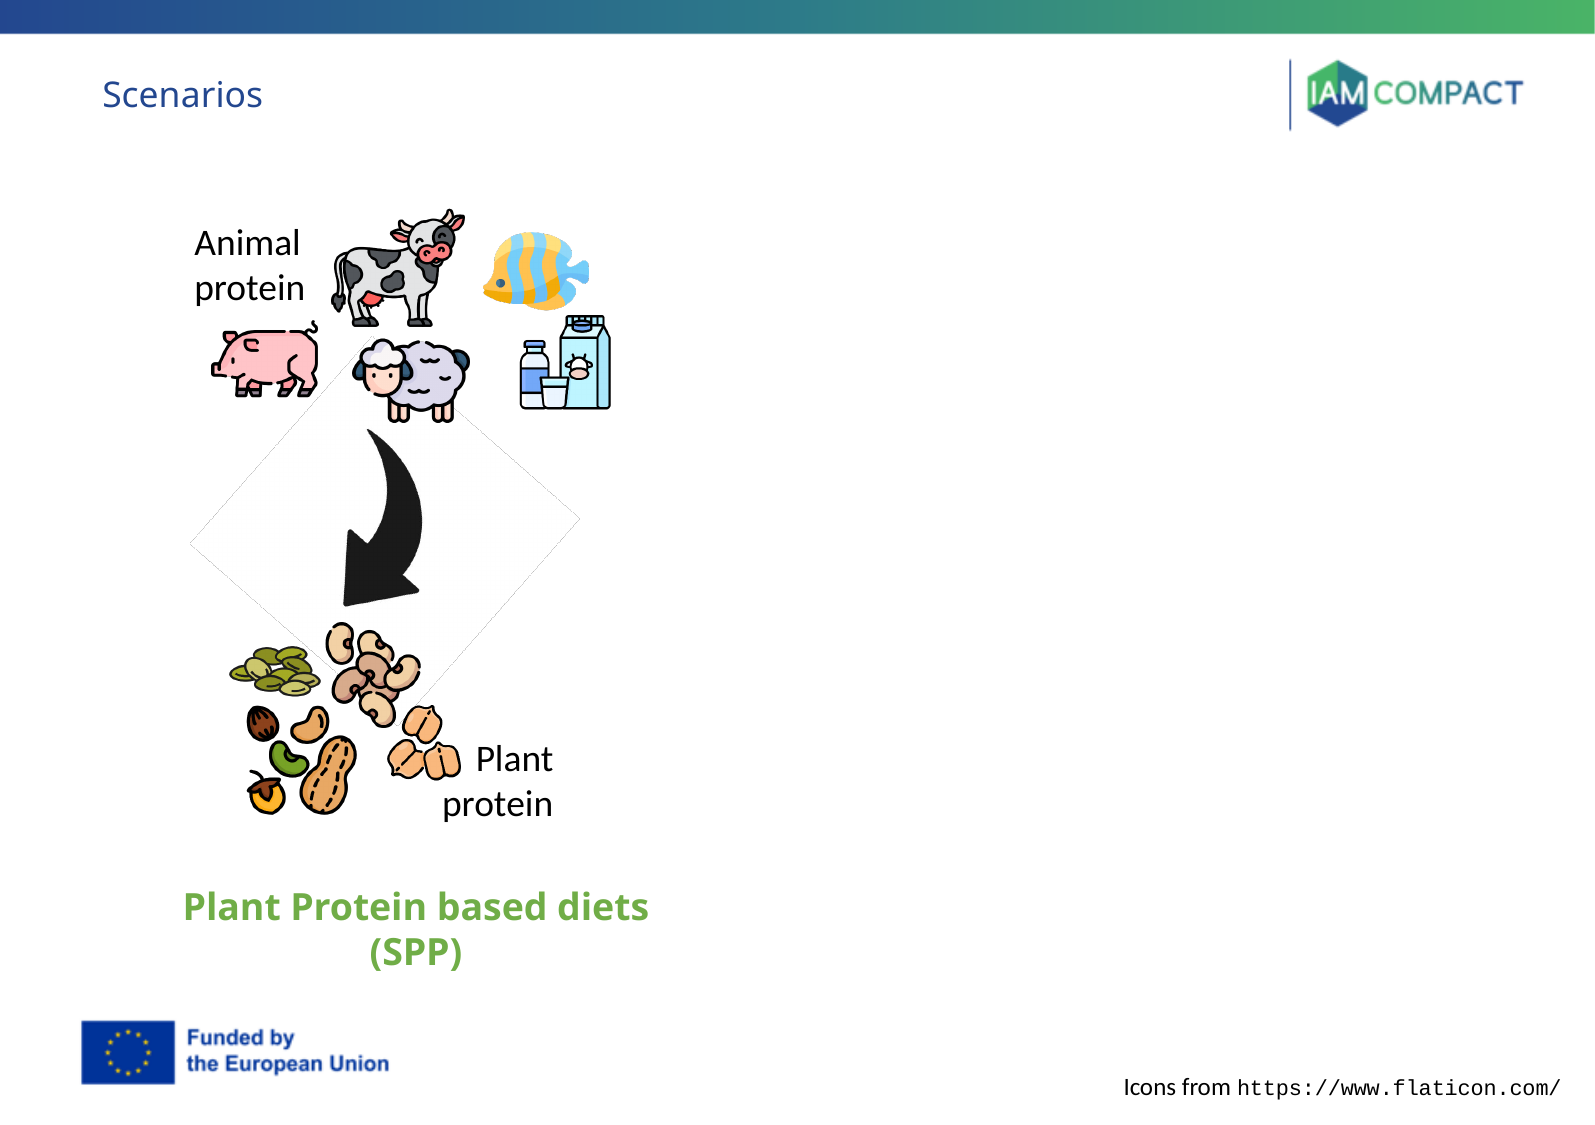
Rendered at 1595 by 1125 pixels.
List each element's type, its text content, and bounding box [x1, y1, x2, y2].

text_box Plant Protein based diets (SPP) [156, 875, 676, 980]
text_box Icons from https://www.flaticon.com/ [1108, 1062, 1578, 1108]
text_box Animal protein [179, 210, 331, 315]
picture [0, 0, 1595, 1125]
title Scenarios [87, 59, 1273, 132]
text_box Plant protein [420, 726, 568, 831]
